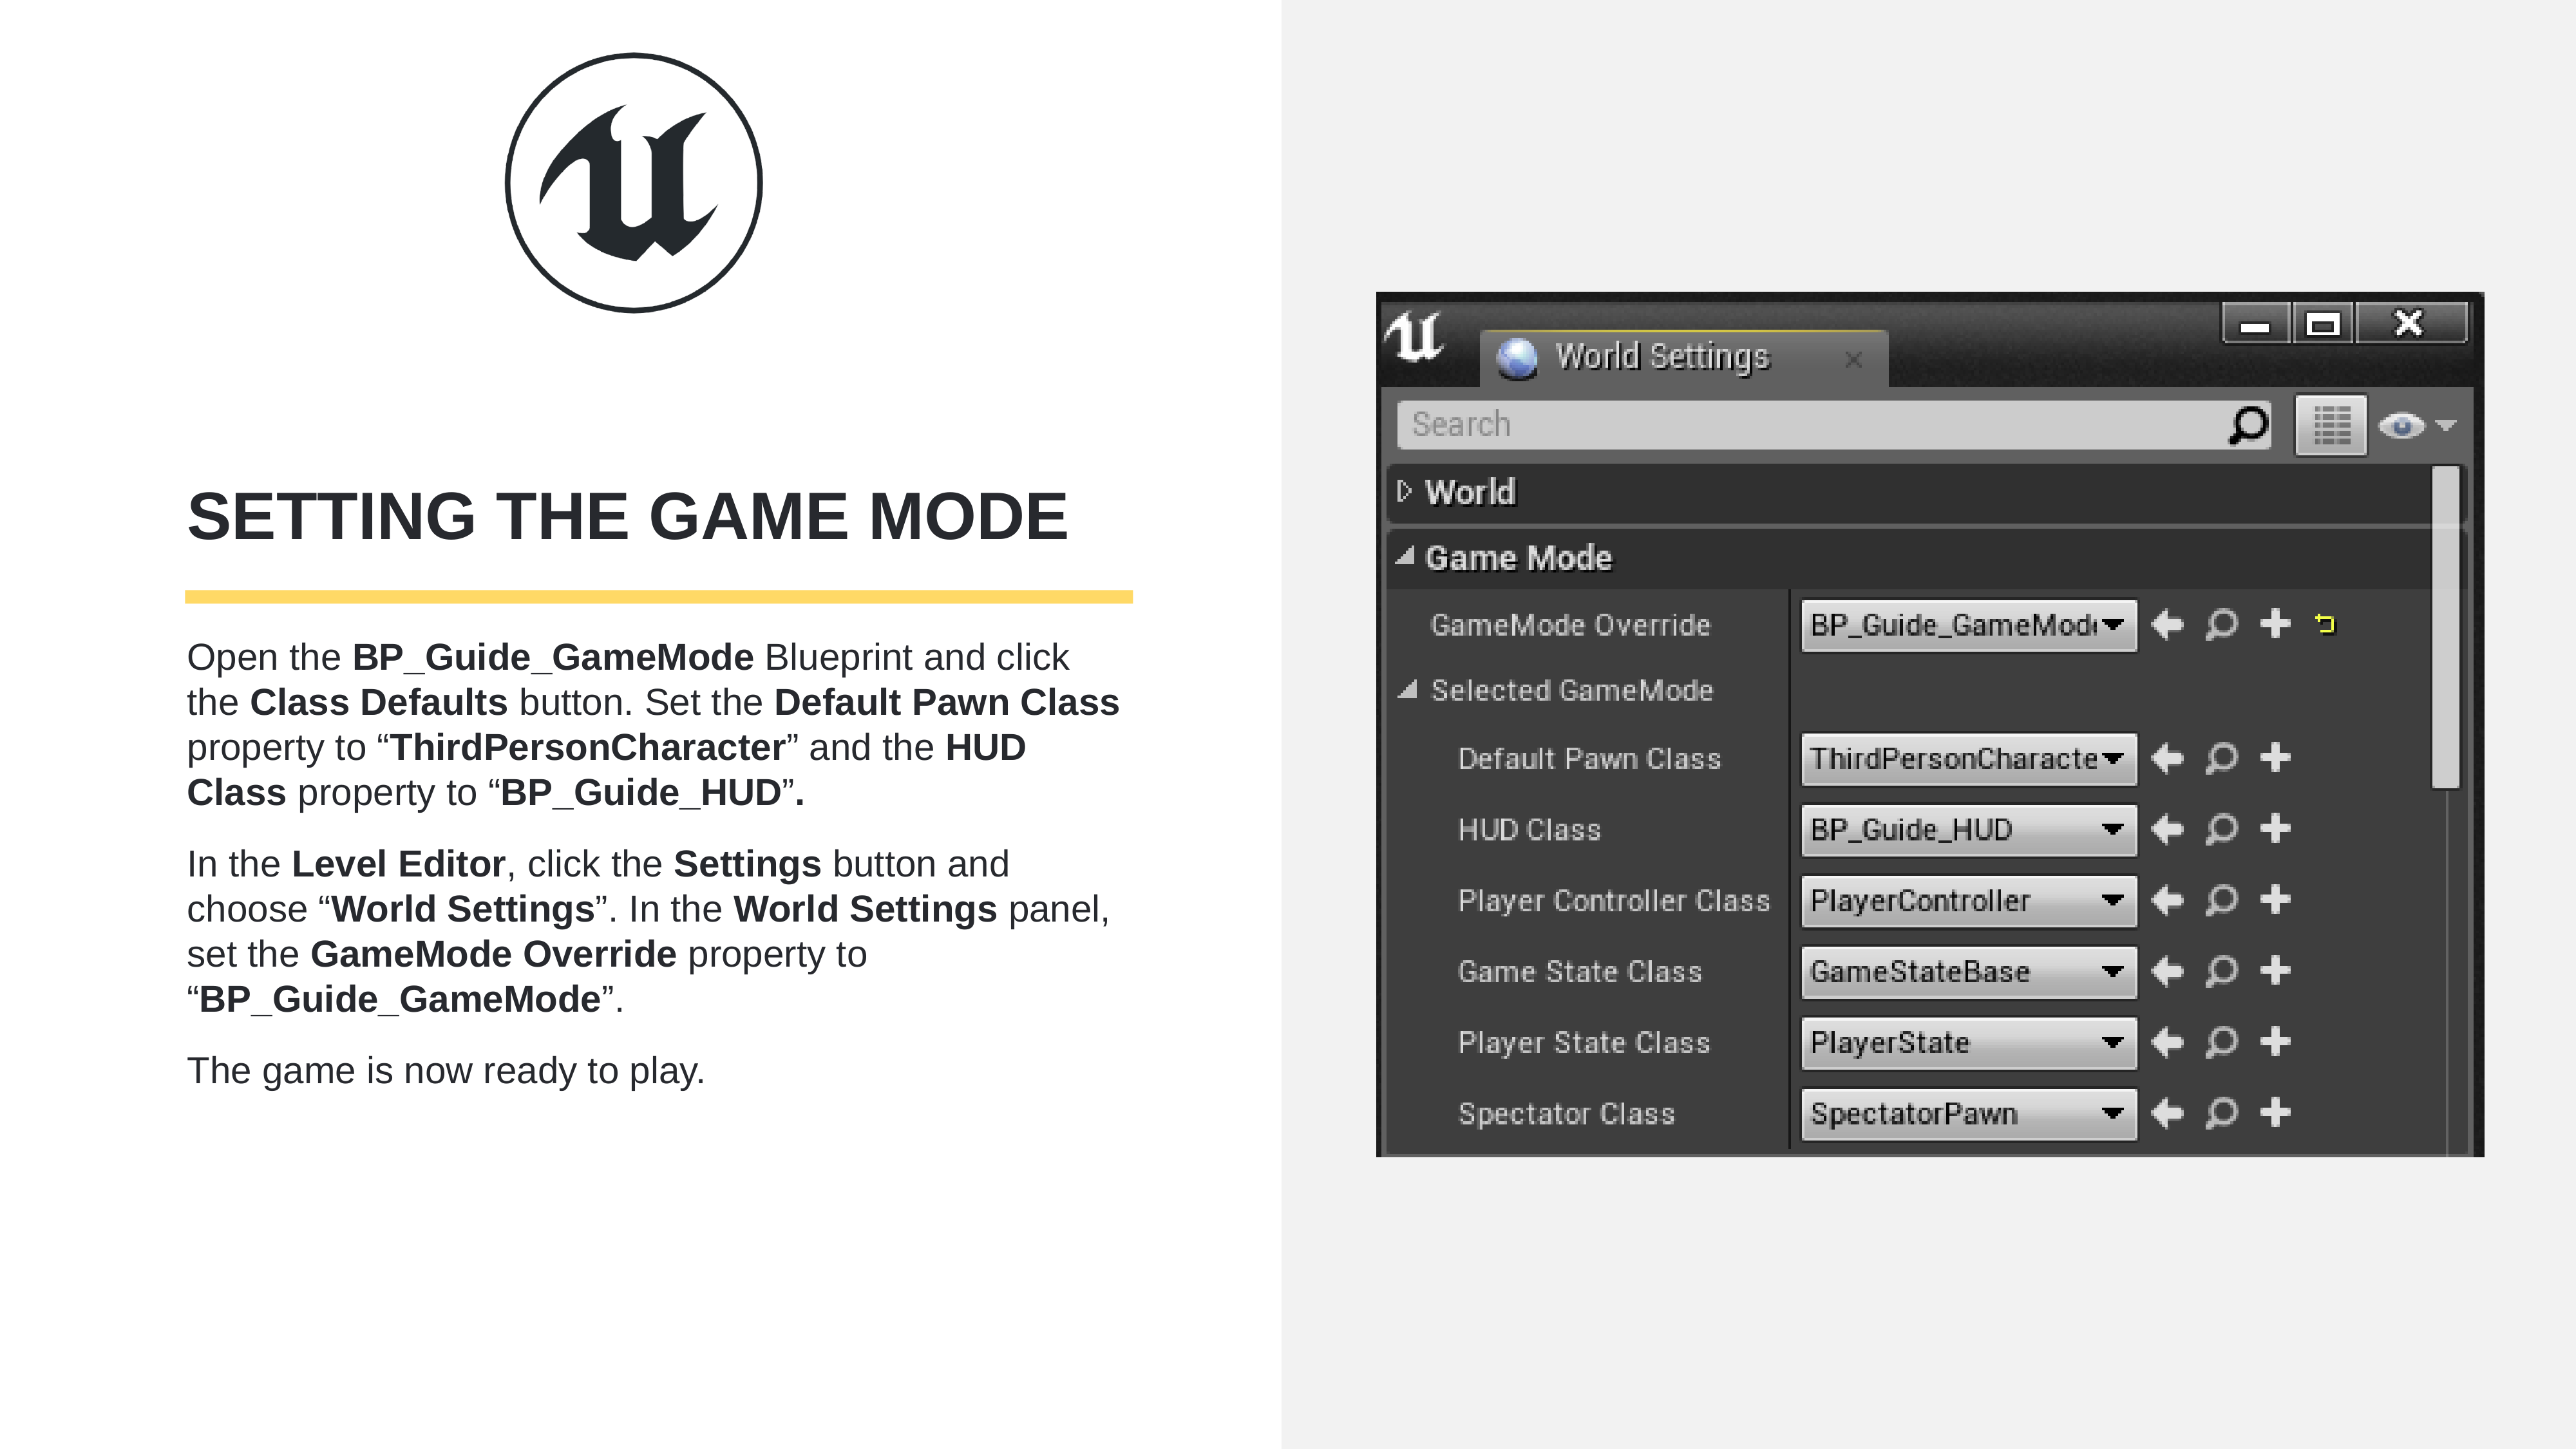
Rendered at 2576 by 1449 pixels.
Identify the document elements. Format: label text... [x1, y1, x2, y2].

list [1376, 292, 2485, 1157]
picture [495, 43, 773, 97]
list Open the BP_Guide_GameMode Blueprint and click the Class Defaults button. Set the Default Pawn Class property to “ThirdPersonCharacter” and the HUD Class property to “BP_Guide_HUD”. In the Level Editor, click the Settings button and choose “World Settings”. In the World Settings panel, set the GameMode Override property to “BP_Guide_GameMode”. The game is now ready to play. [177, 628, 1133, 1437]
title Setting the game mode [177, 97, 1133, 558]
